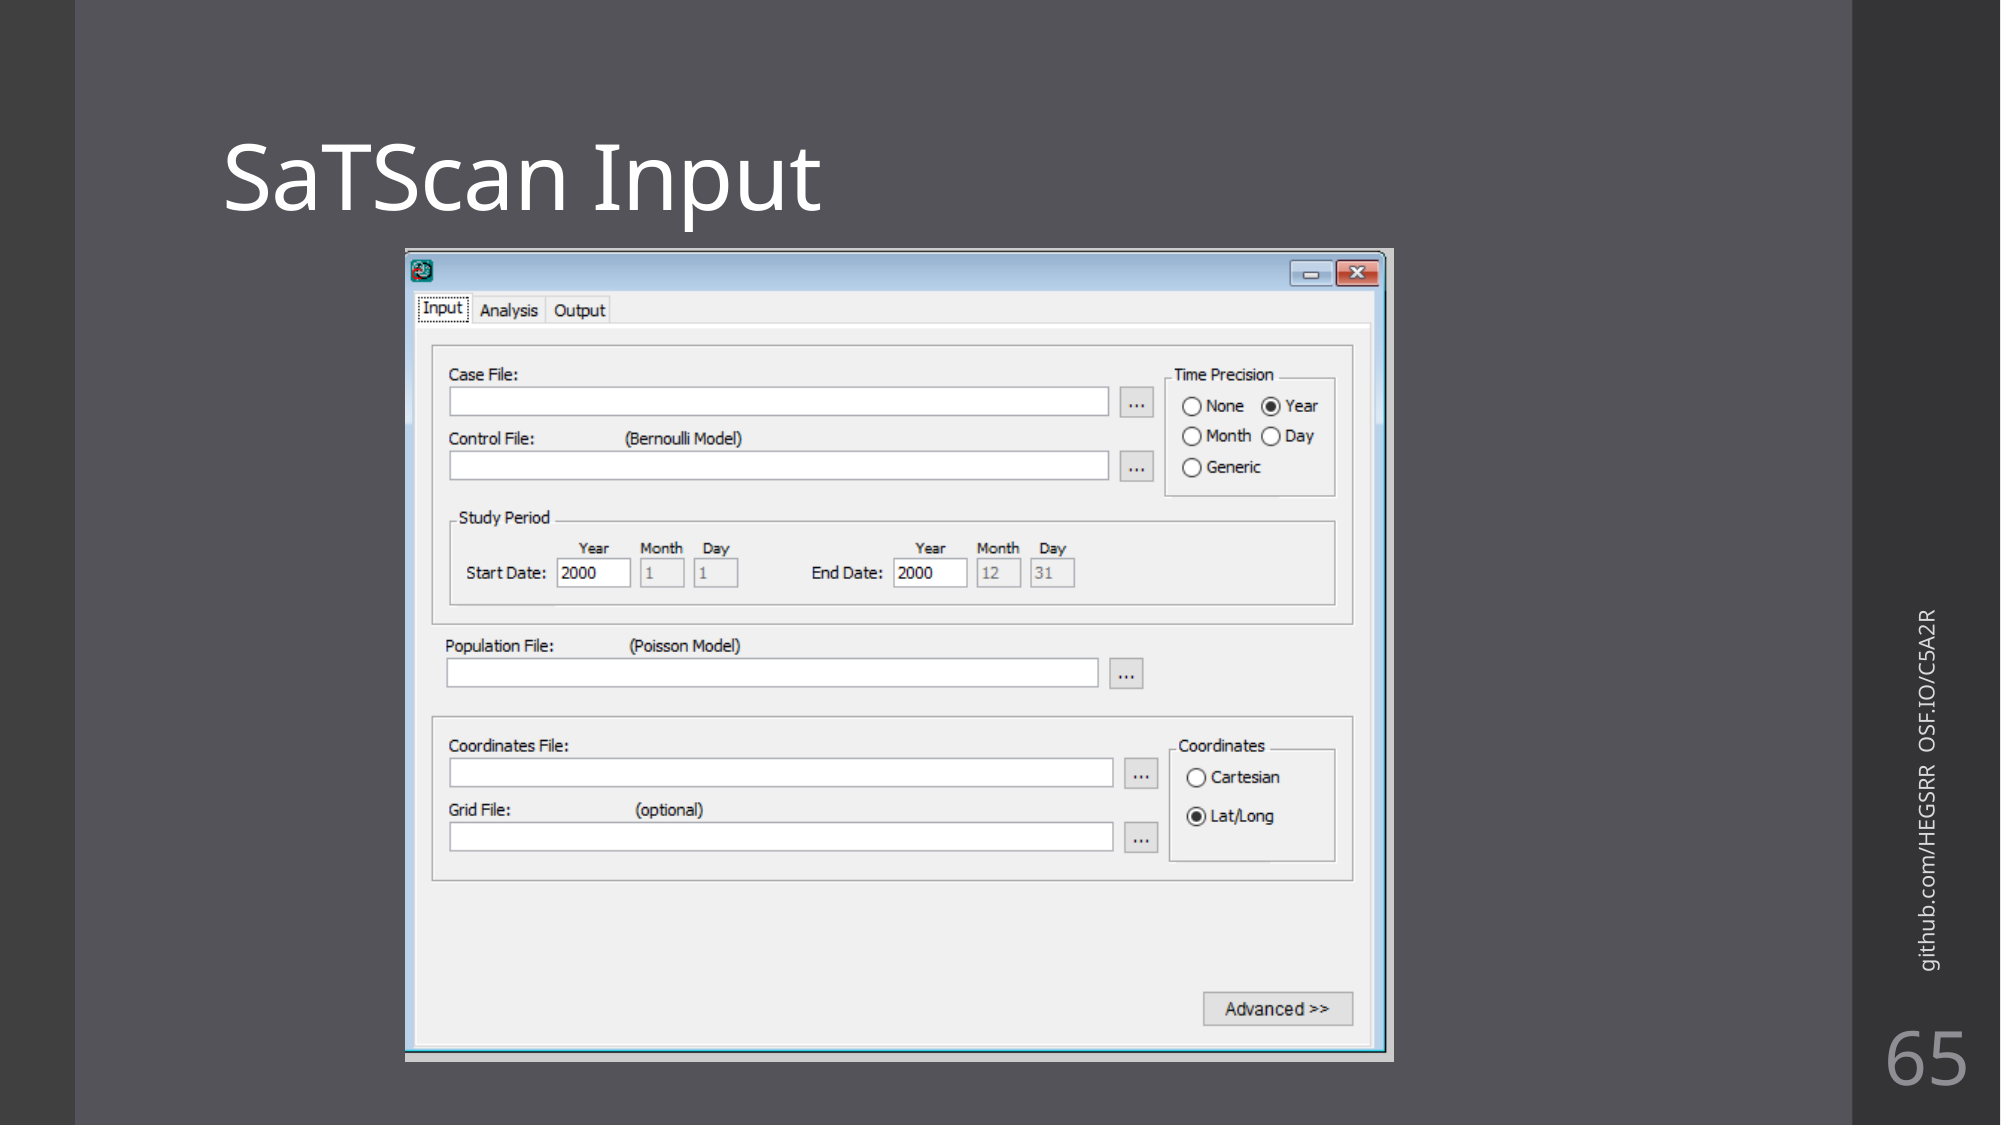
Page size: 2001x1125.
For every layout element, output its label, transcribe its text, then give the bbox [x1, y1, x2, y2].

slide_number 65 [1852, 1012, 2000, 1110]
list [404, 248, 1395, 1062]
footer github.com/HEGSRR OSF.IO/C5A2R [1897, 400, 1958, 988]
title SaTScan Input [206, 60, 1797, 278]
